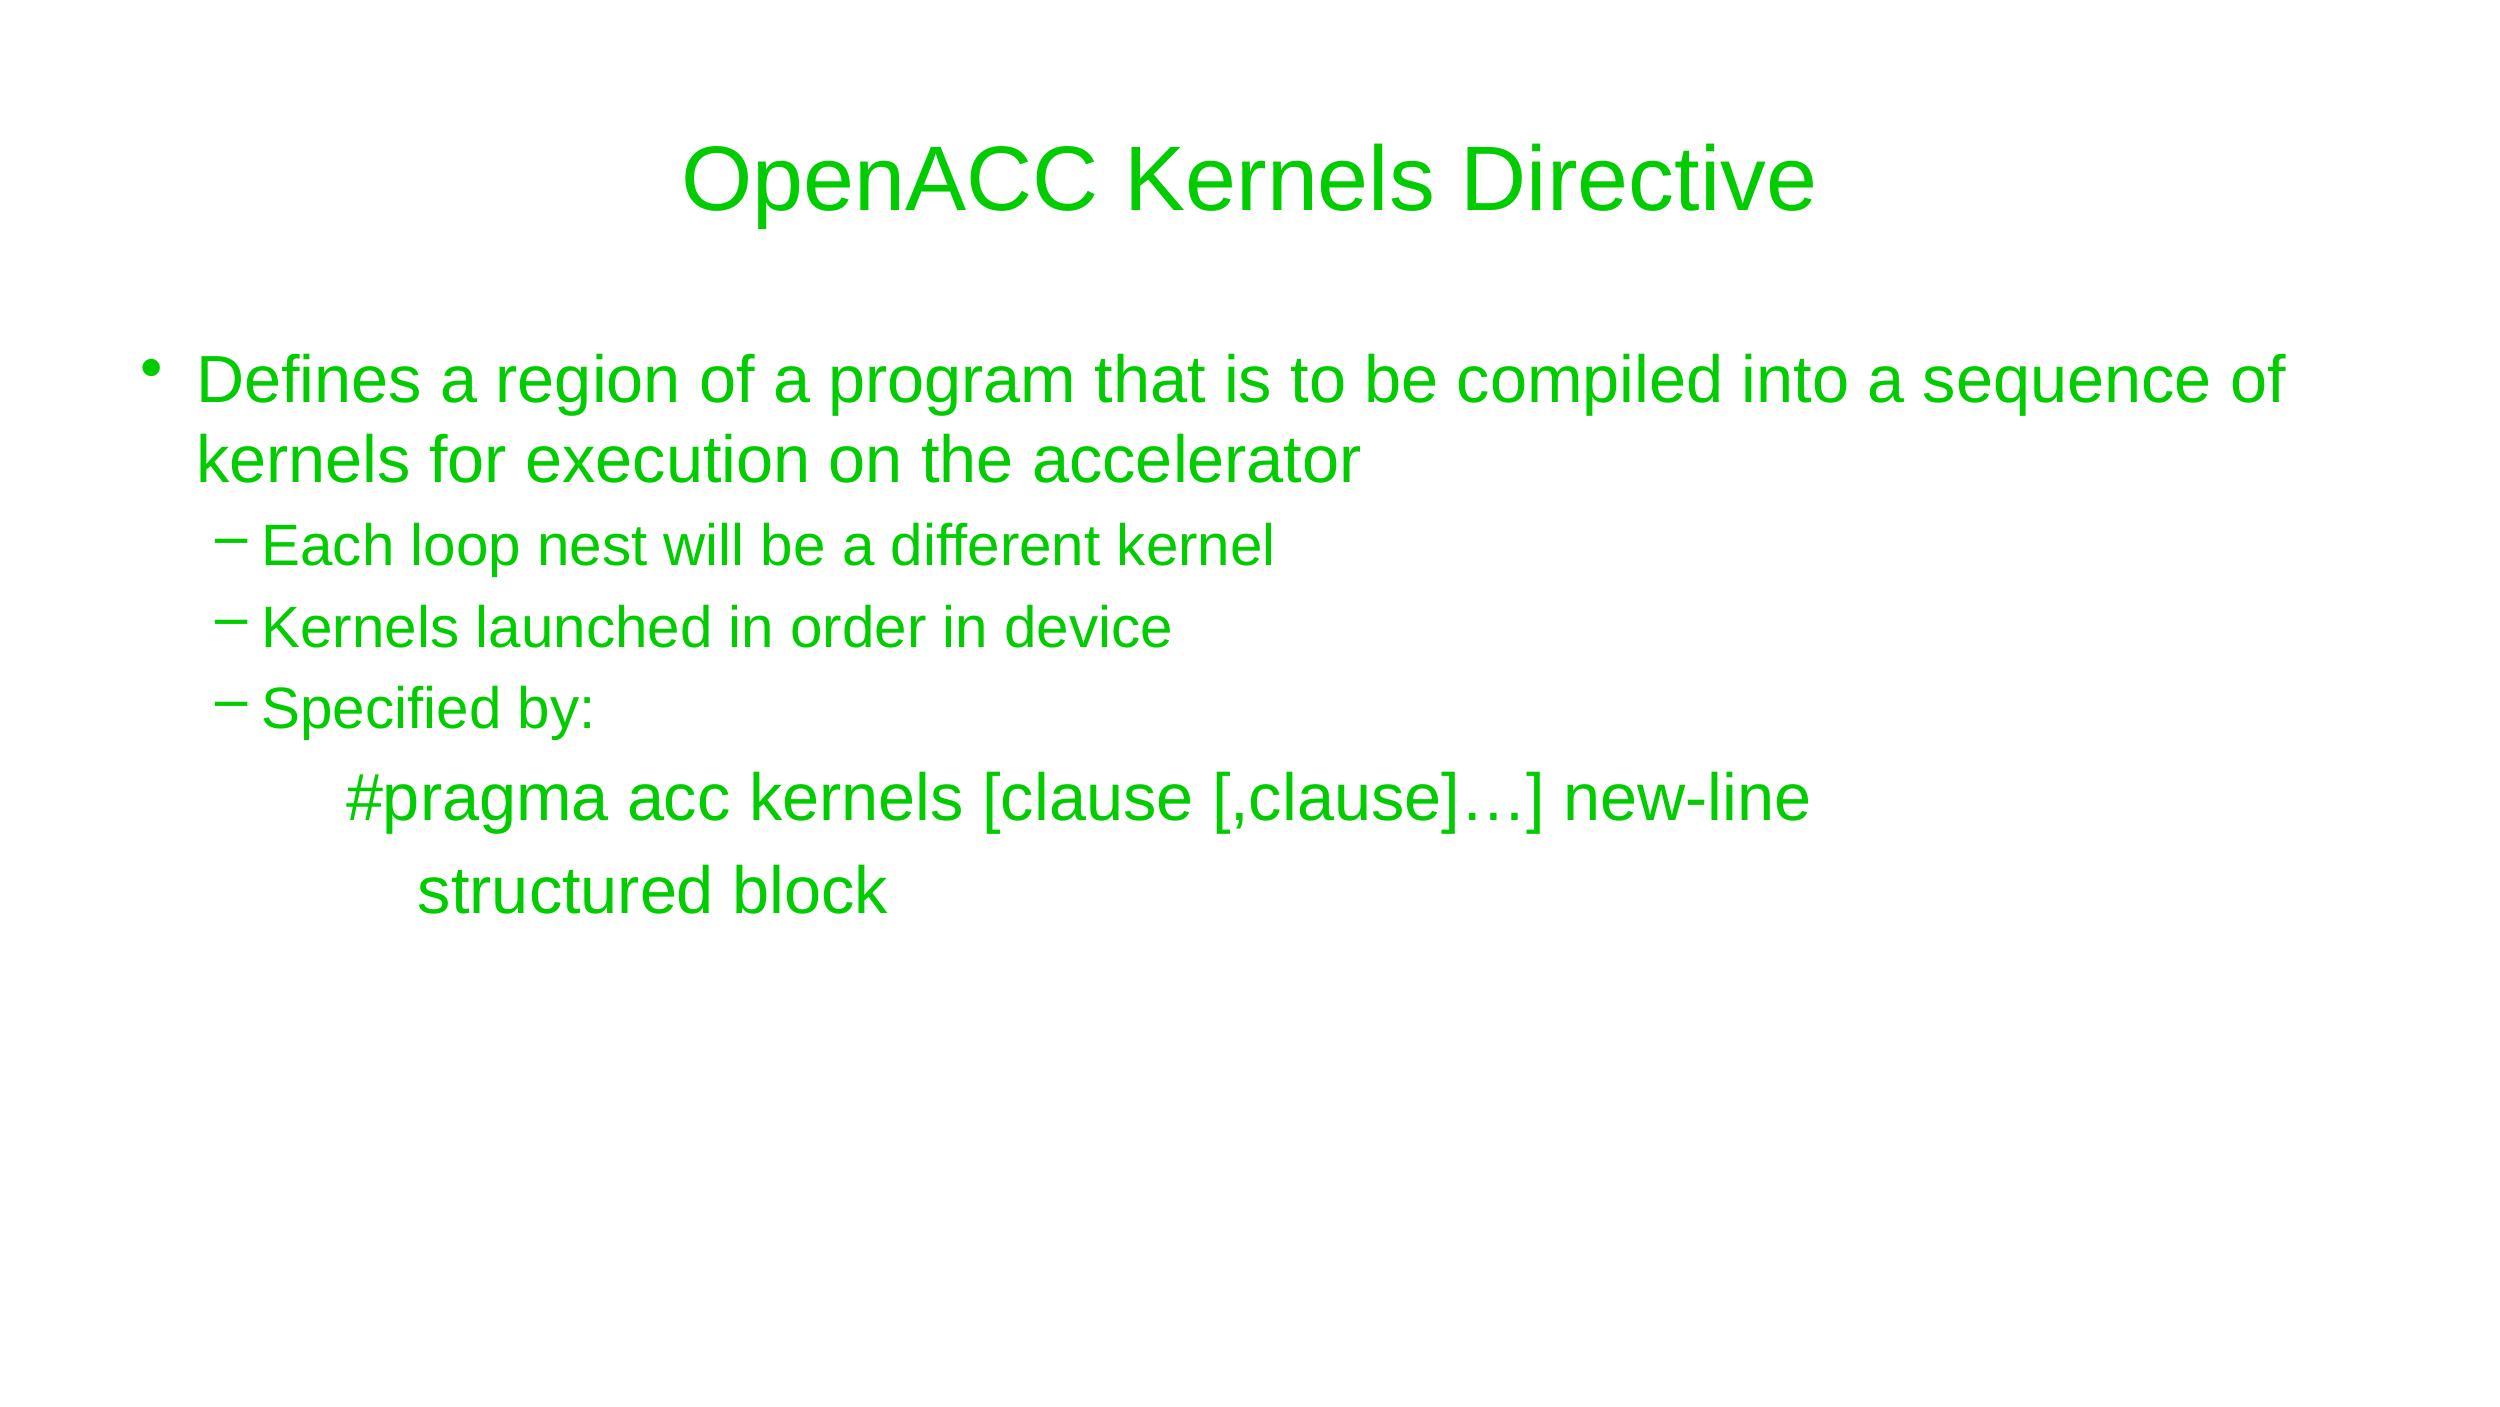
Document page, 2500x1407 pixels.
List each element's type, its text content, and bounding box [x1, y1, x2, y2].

list Defines a region of a program that is to be compiled into a sequence of kernels for execution on the accelerator Each loop nest will be a different kernel Kernels launched in order in device Specified by: #pragma acc kernels [clause [,clause]…] new-line structured block [125, 328, 2376, 1257]
title OpenACC Kernels Directive [125, 56, 2376, 291]
